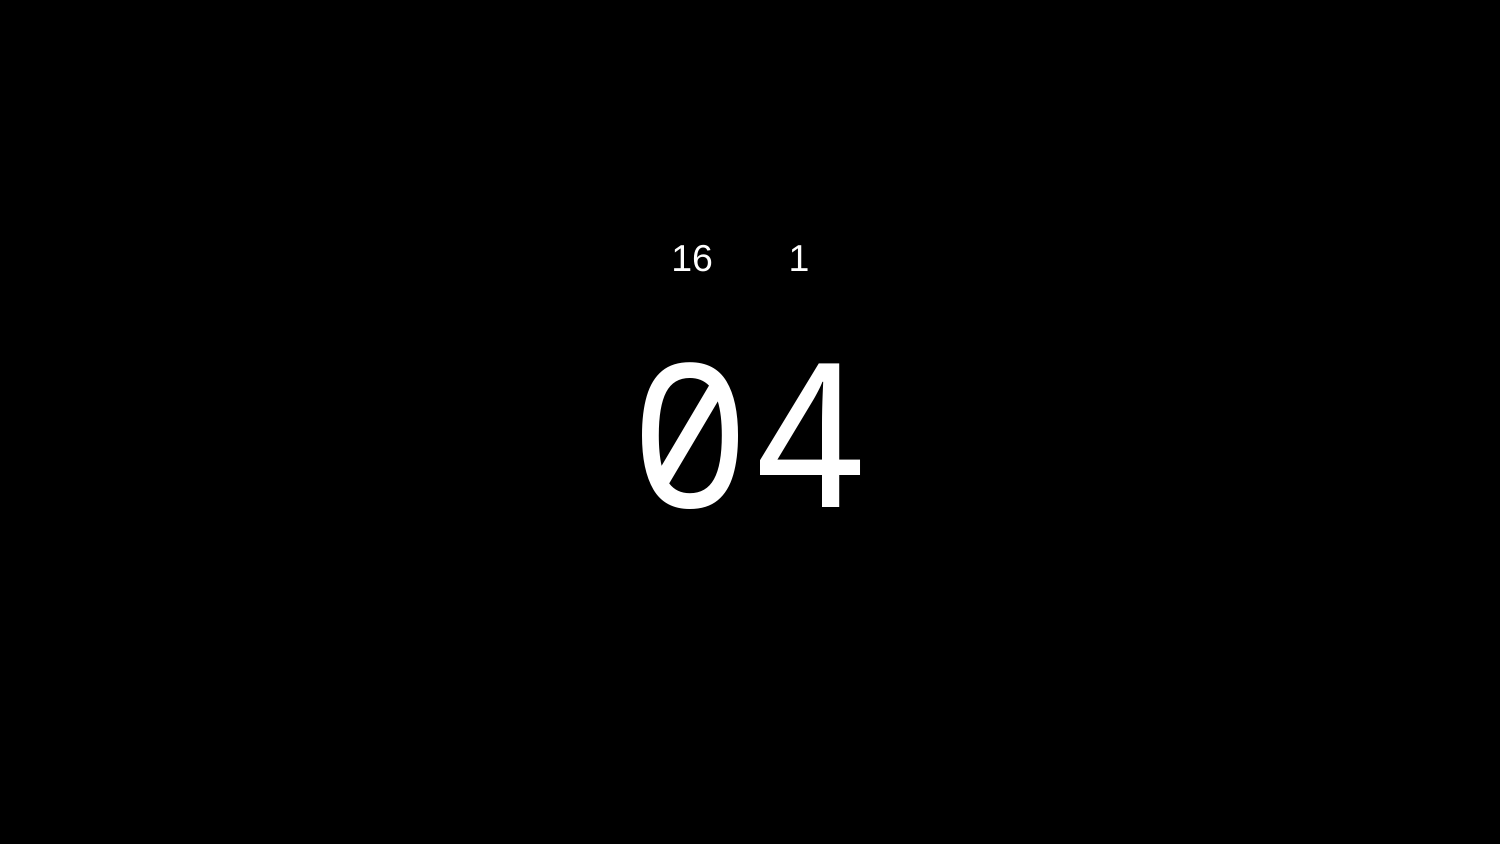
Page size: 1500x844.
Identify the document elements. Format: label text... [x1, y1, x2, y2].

text_box 1 [739, 218, 859, 292]
text_box 04 [0, 292, 1500, 552]
text_box 16 [632, 218, 739, 292]
